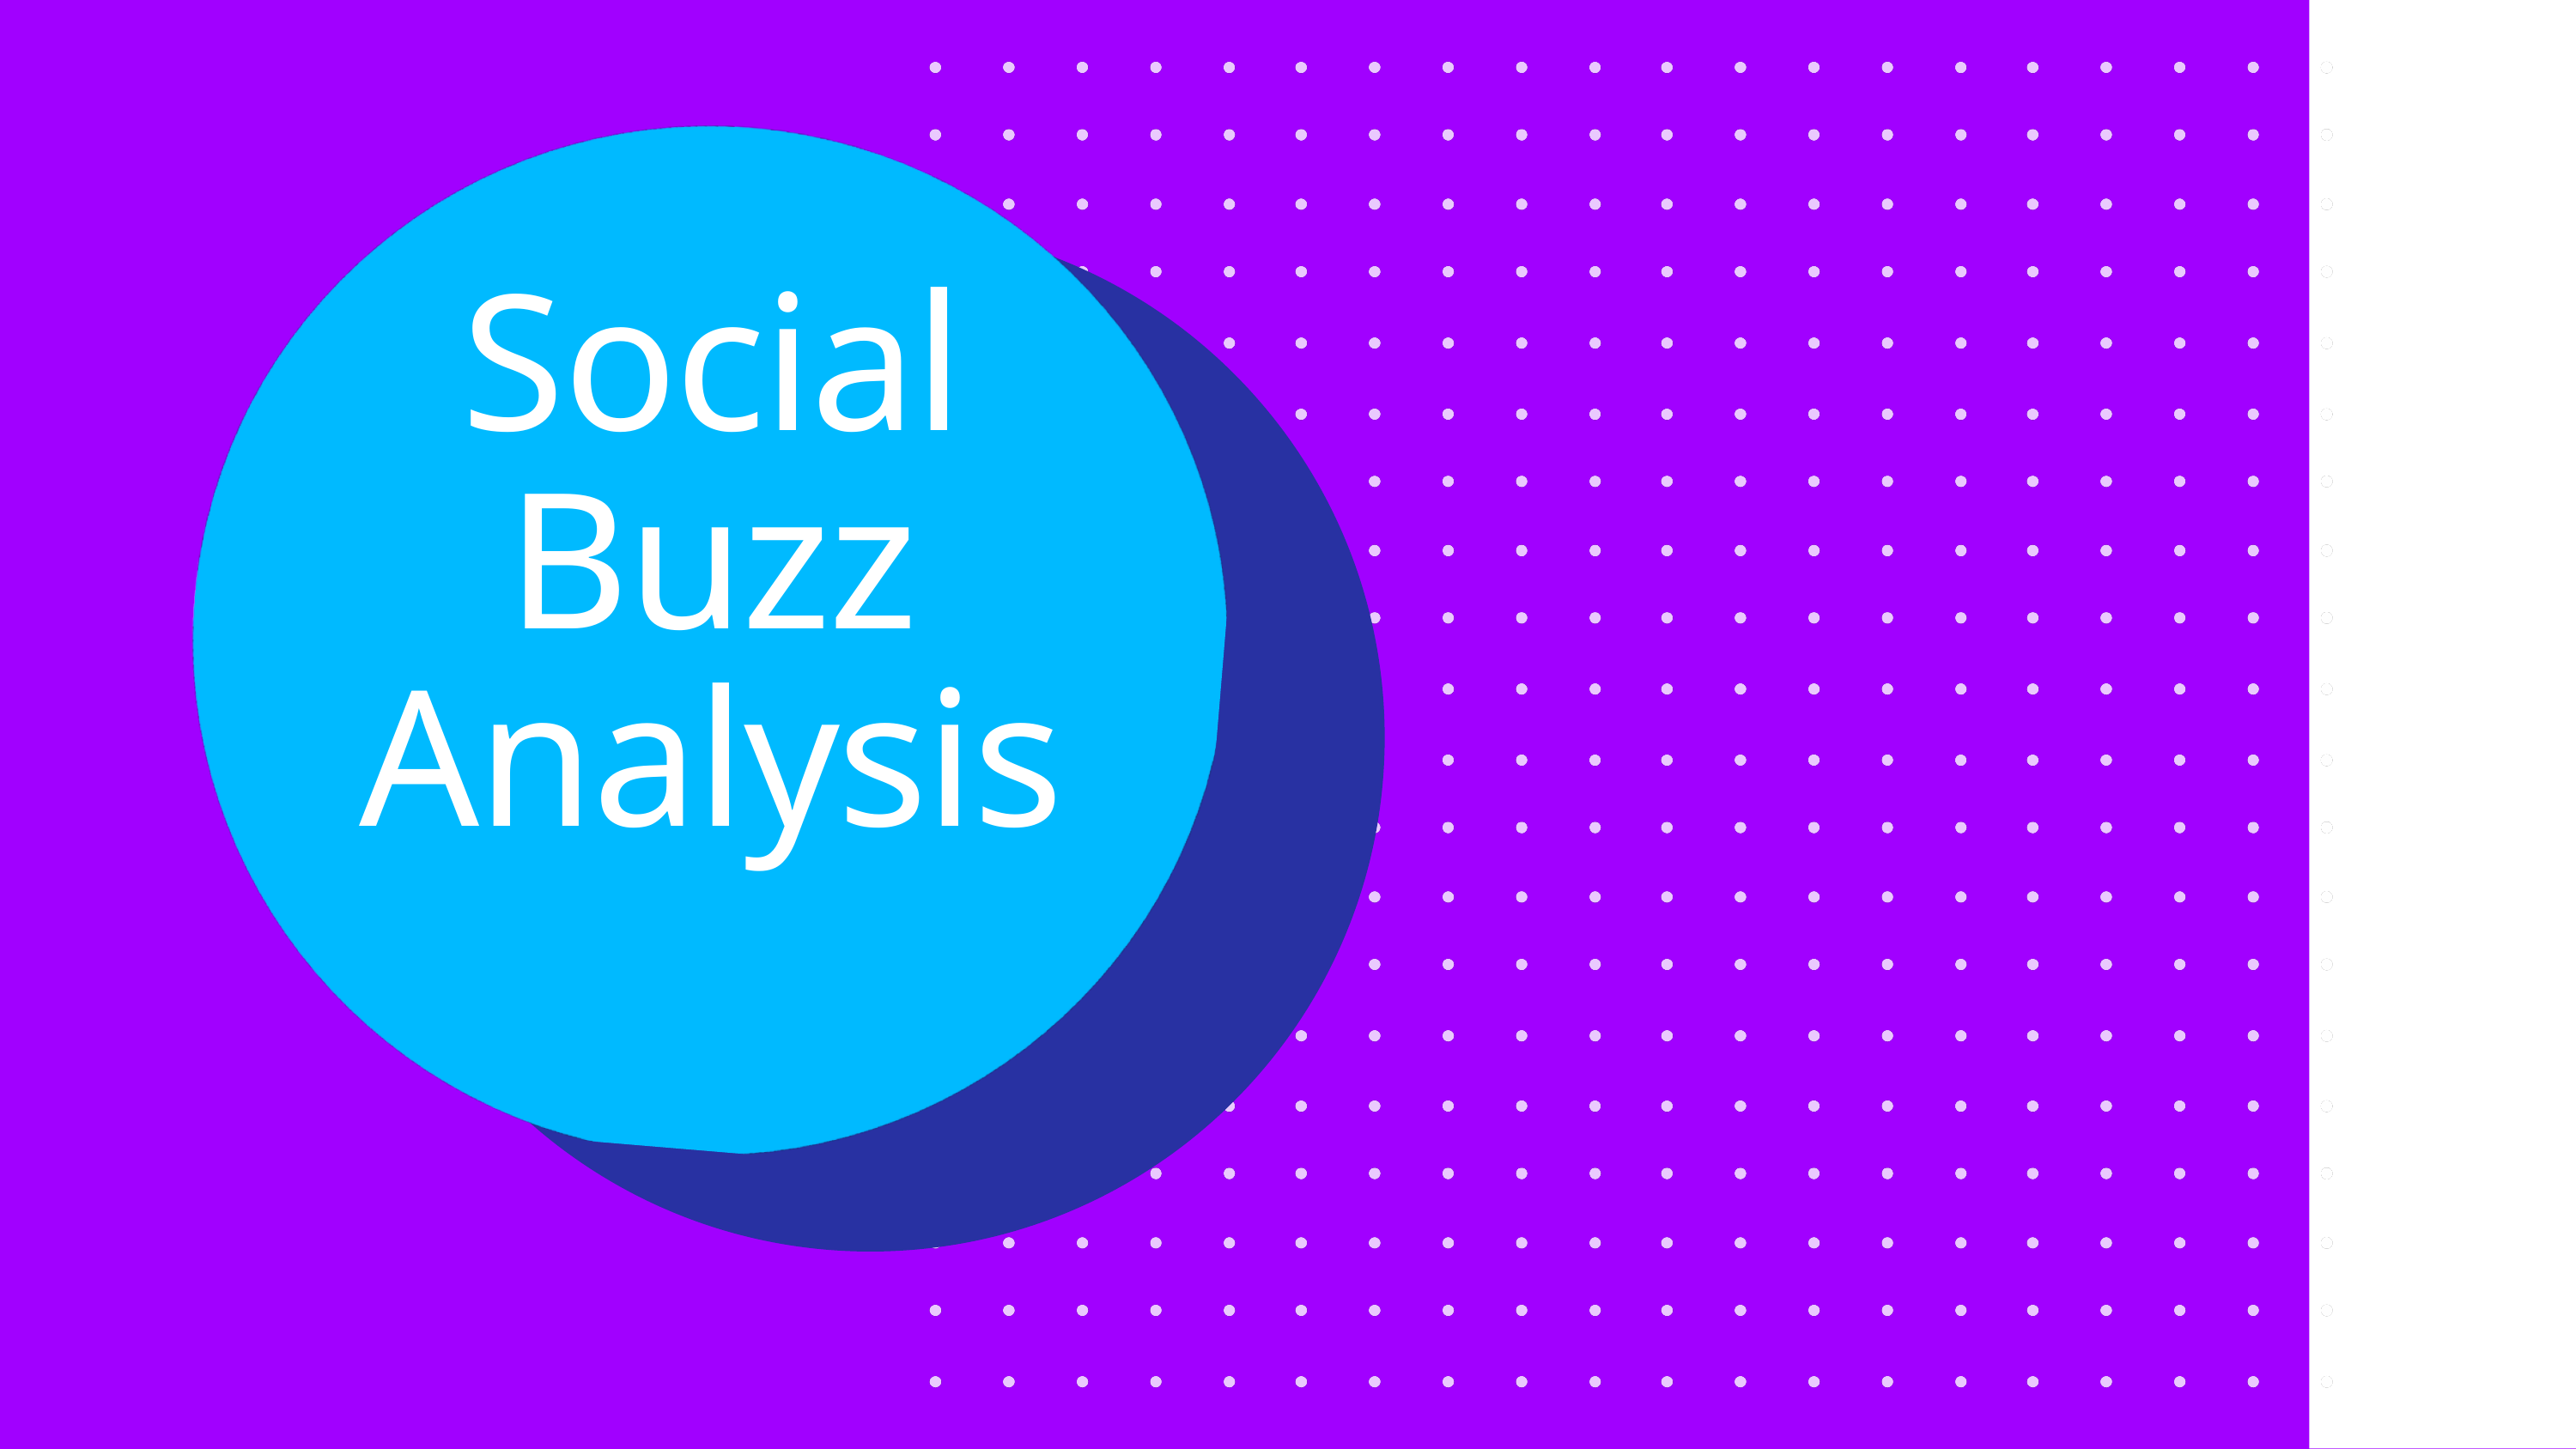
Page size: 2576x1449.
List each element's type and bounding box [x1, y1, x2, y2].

text_box [921, 57, 2337, 1392]
text_box [2309, 0, 2576, 1449]
text_box [151, 80, 1385, 1252]
